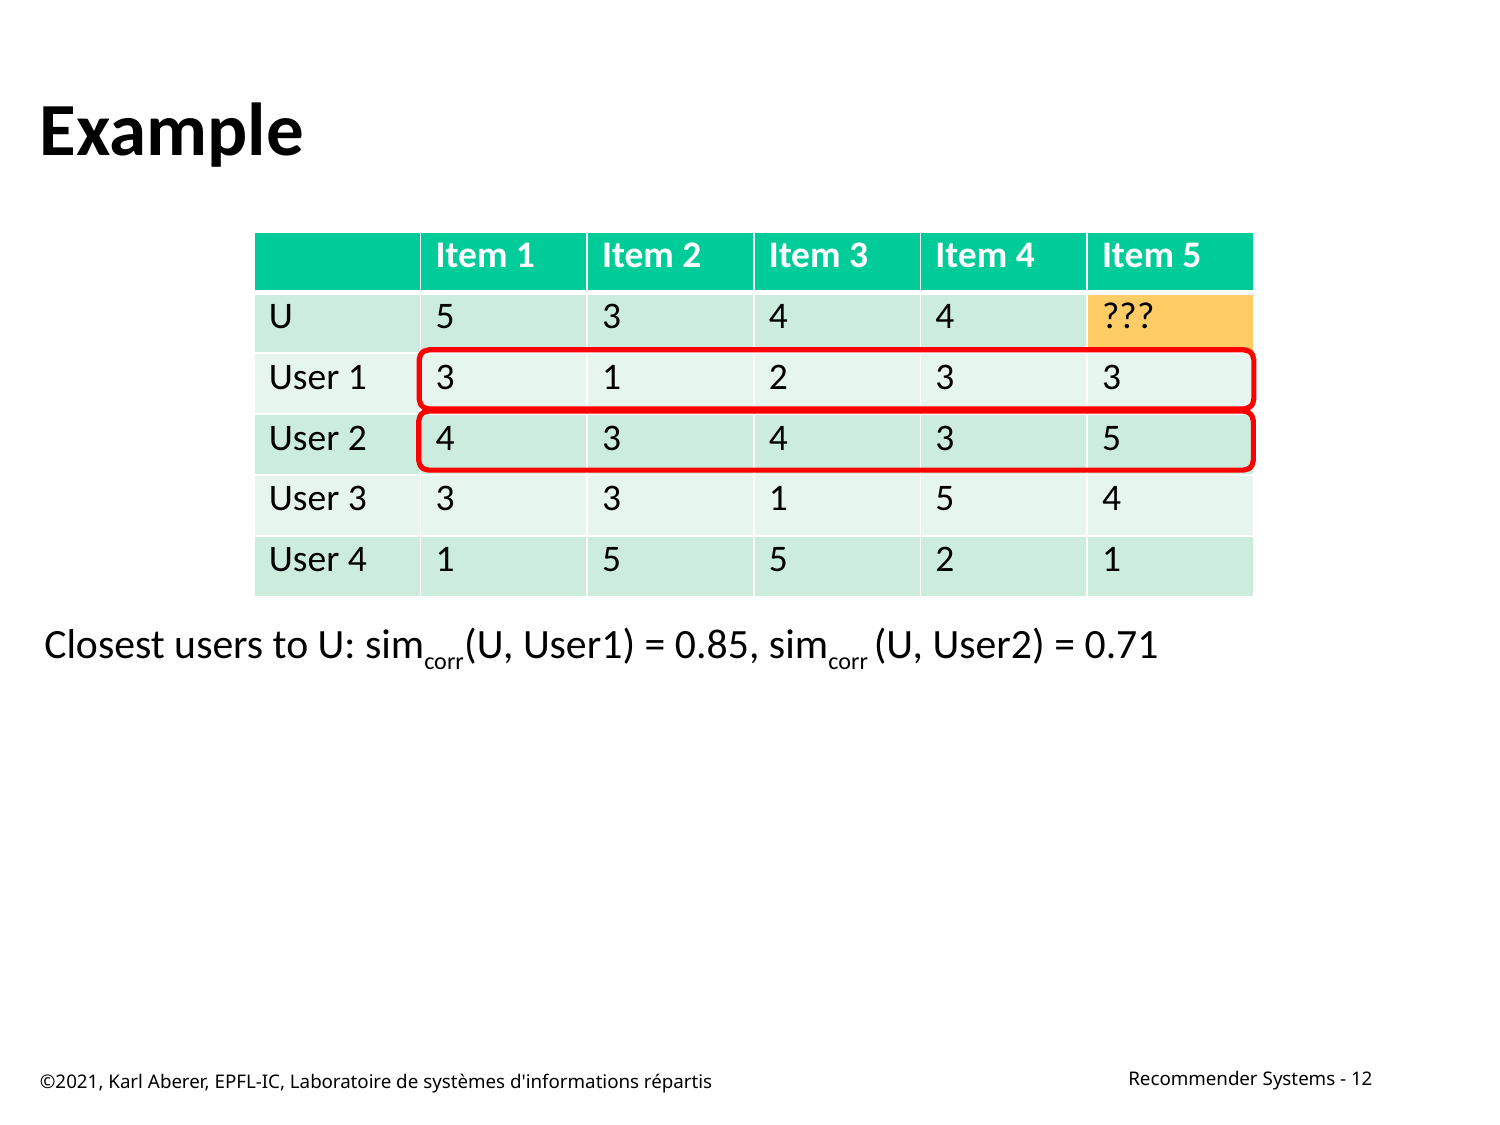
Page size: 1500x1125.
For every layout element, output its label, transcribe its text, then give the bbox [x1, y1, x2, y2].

table_cell 3 [421, 476, 586, 535]
table_cell ??? [1088, 295, 1253, 352]
table_cell 4 [921, 295, 1086, 349]
table_header Item 3 [755, 233, 920, 290]
table_cell 3 [1088, 405, 1253, 413]
table_cell User 1 [255, 354, 420, 413]
table_cell 5 [588, 537, 753, 596]
text_box [419, 349, 1254, 409]
table_cell 5 [921, 476, 1086, 535]
table_cell 4 [1088, 476, 1253, 535]
table_cell 5 [421, 295, 586, 352]
table_cell 3 [421, 406, 586, 413]
table_cell 1 [755, 476, 920, 535]
table_header Item 4 [921, 233, 1086, 290]
table_header Item 2 [588, 233, 753, 290]
table_cell U [255, 295, 420, 352]
table_cell 3 [588, 476, 753, 535]
table_cell 3 [588, 295, 753, 349]
table_cell 2 [921, 537, 1086, 596]
table_cell 4 [755, 295, 920, 349]
table_cell 4 [421, 468, 586, 474]
table_cell 1 [1088, 537, 1253, 596]
title Example [24, 49, 1388, 201]
table_header Item 5 [1088, 233, 1253, 290]
table_cell User 3 [255, 476, 420, 535]
text_box [418, 411, 1254, 471]
table_cell 5 [755, 537, 920, 596]
table_cell 5 [1088, 466, 1253, 474]
table_header Item 1 [421, 233, 586, 290]
table_cell User 2 [255, 415, 420, 474]
table_header [255, 233, 420, 290]
table_cell User 4 [255, 537, 420, 596]
footer ©2021, Karl Aberer, EPFL-IC, Laboratoire de systèmes d'informations répartis [24, 1062, 988, 1101]
table_cell 1 [421, 537, 586, 596]
